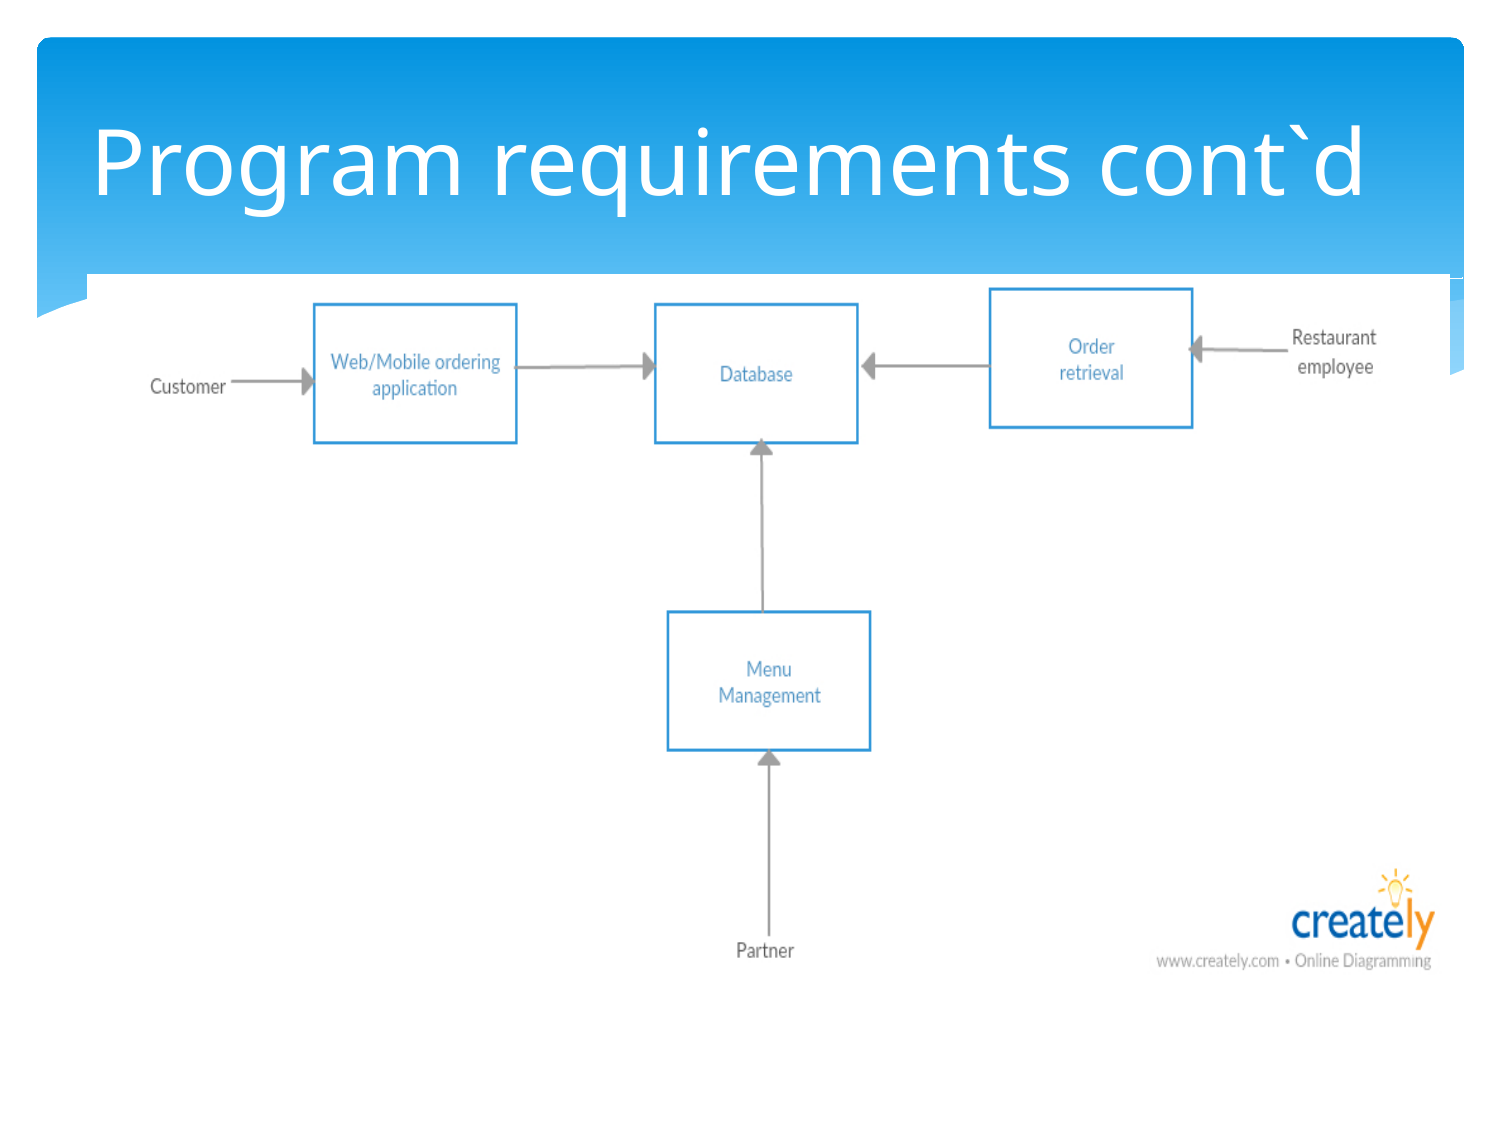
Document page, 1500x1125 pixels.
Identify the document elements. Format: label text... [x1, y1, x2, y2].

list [87, 274, 1451, 982]
title Program requirements cont`d [75, 55, 1425, 261]
